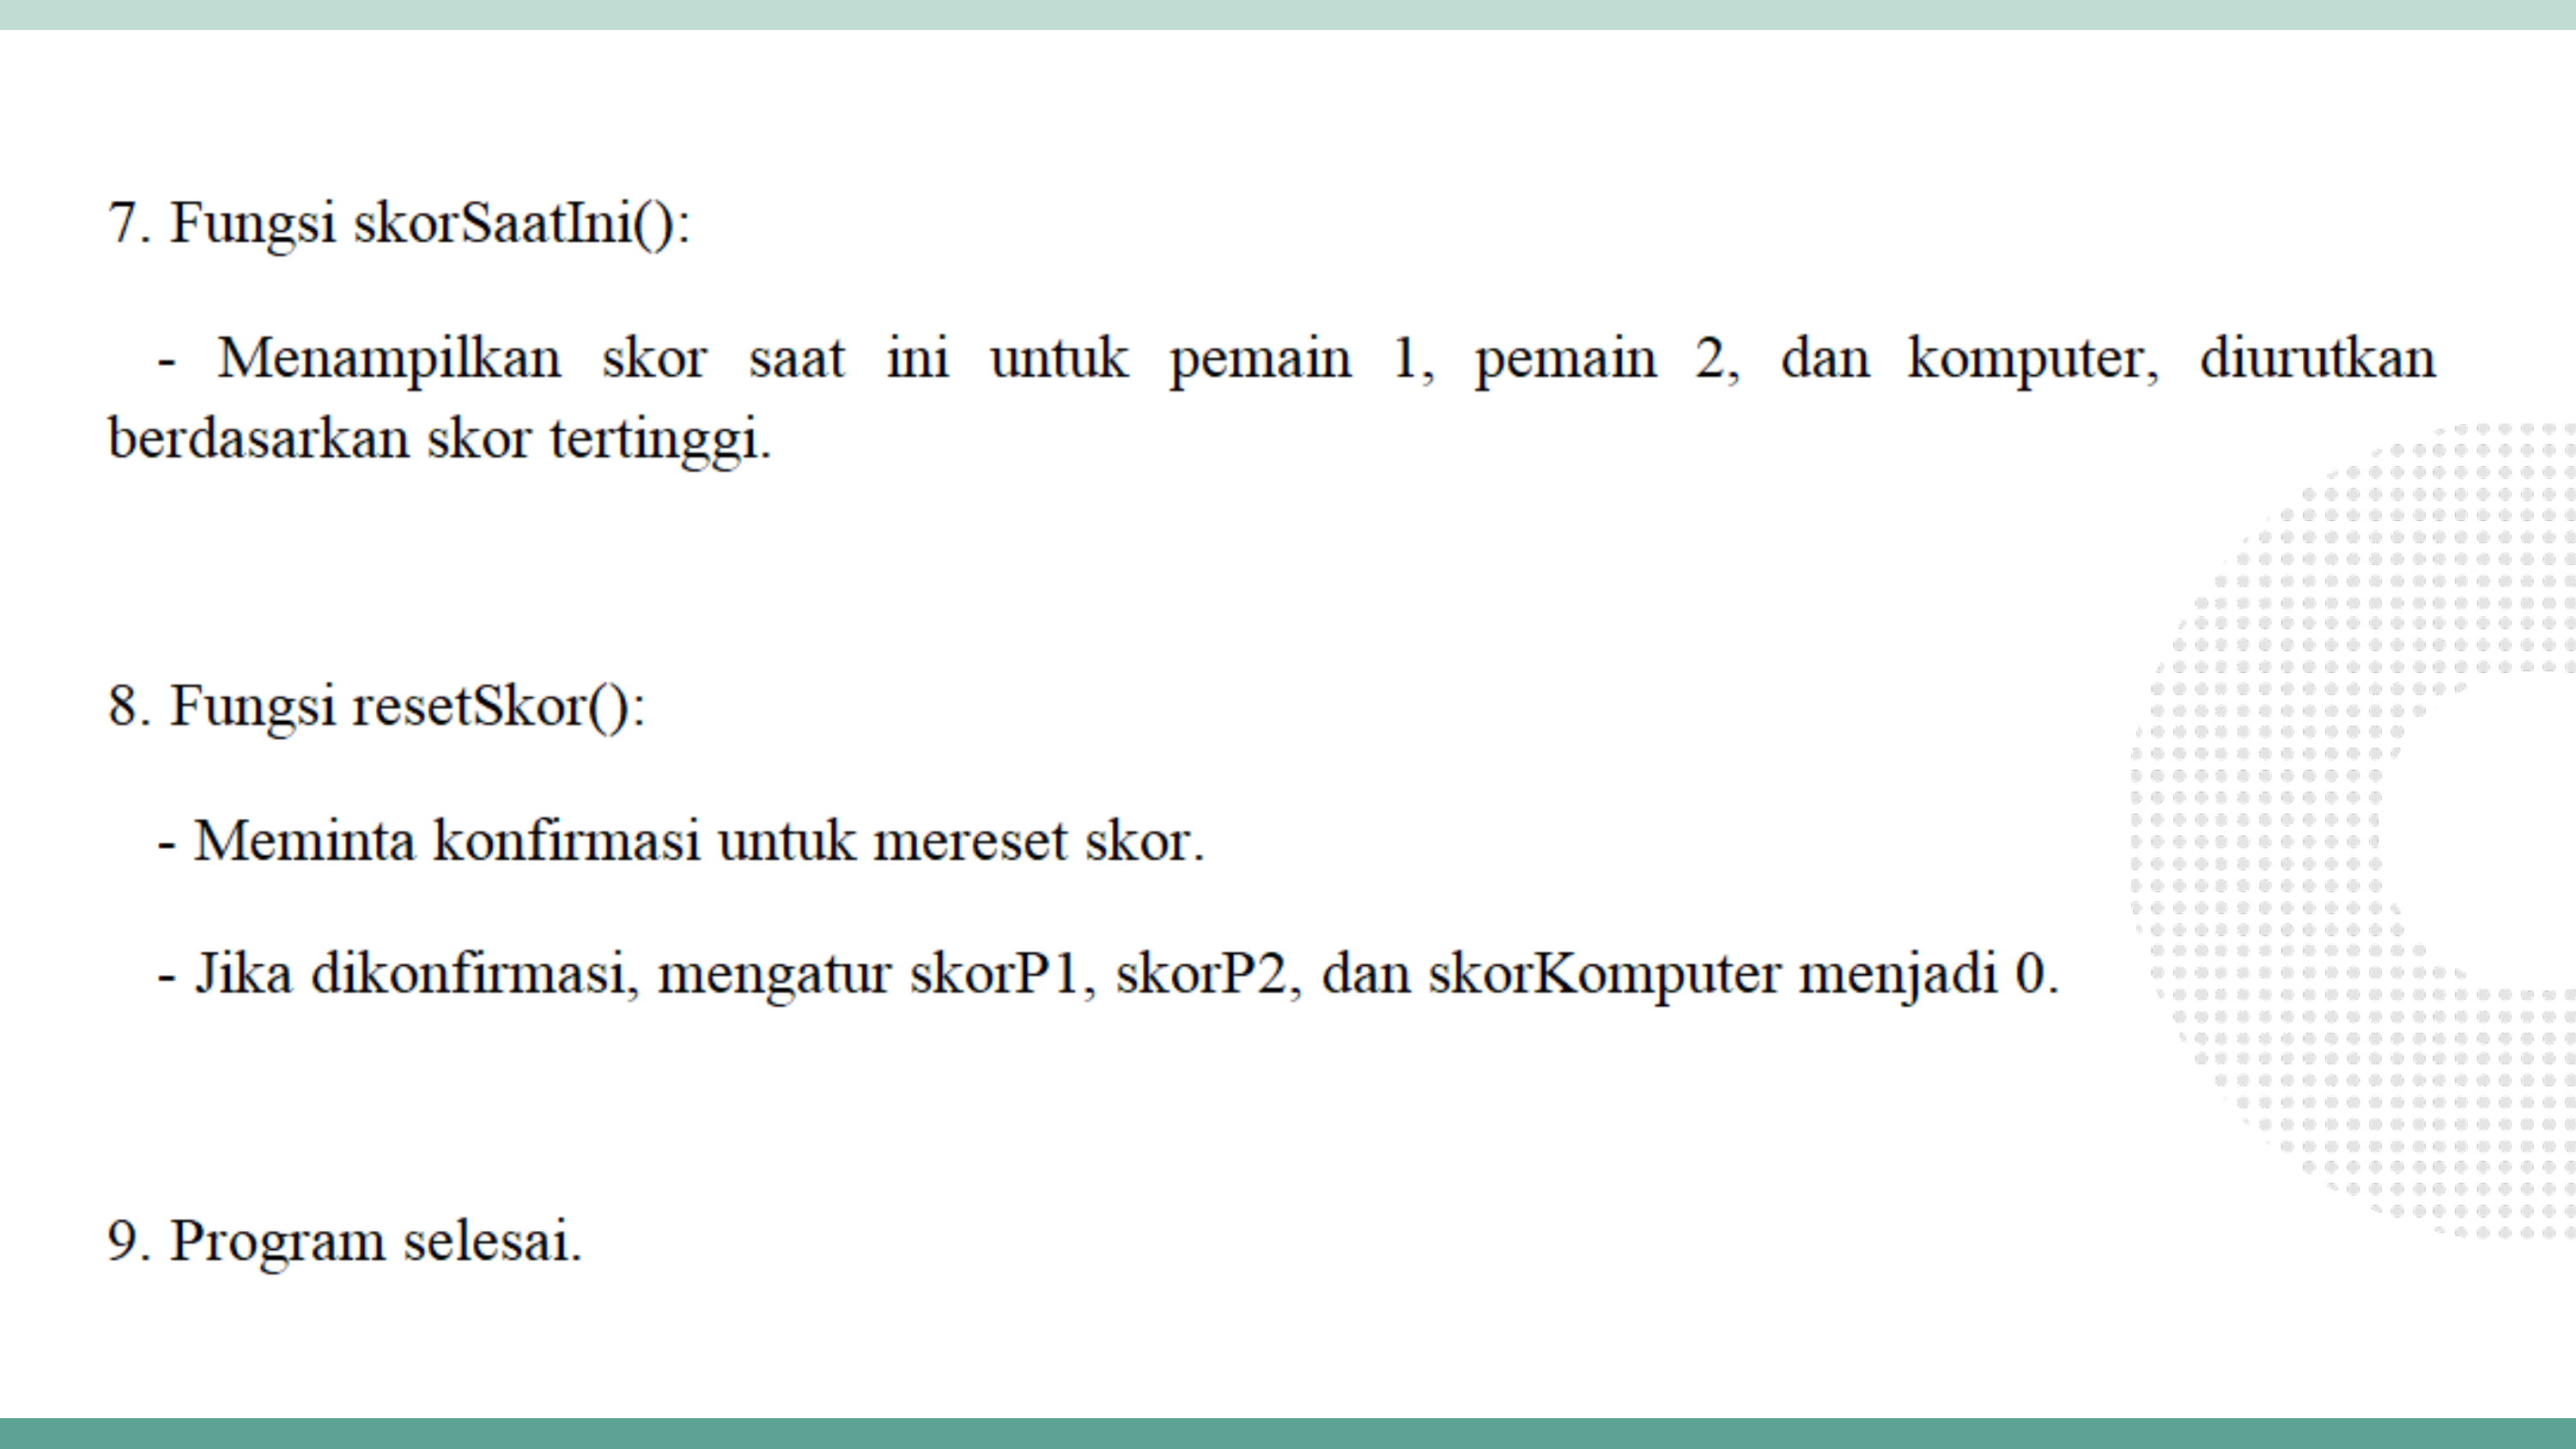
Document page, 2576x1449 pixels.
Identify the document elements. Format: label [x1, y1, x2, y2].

text_box [2130, 423, 2576, 1240]
text_box [0, 0, 2576, 31]
text_box [72, 131, 2468, 1318]
text_box [0, 1418, 2576, 1449]
